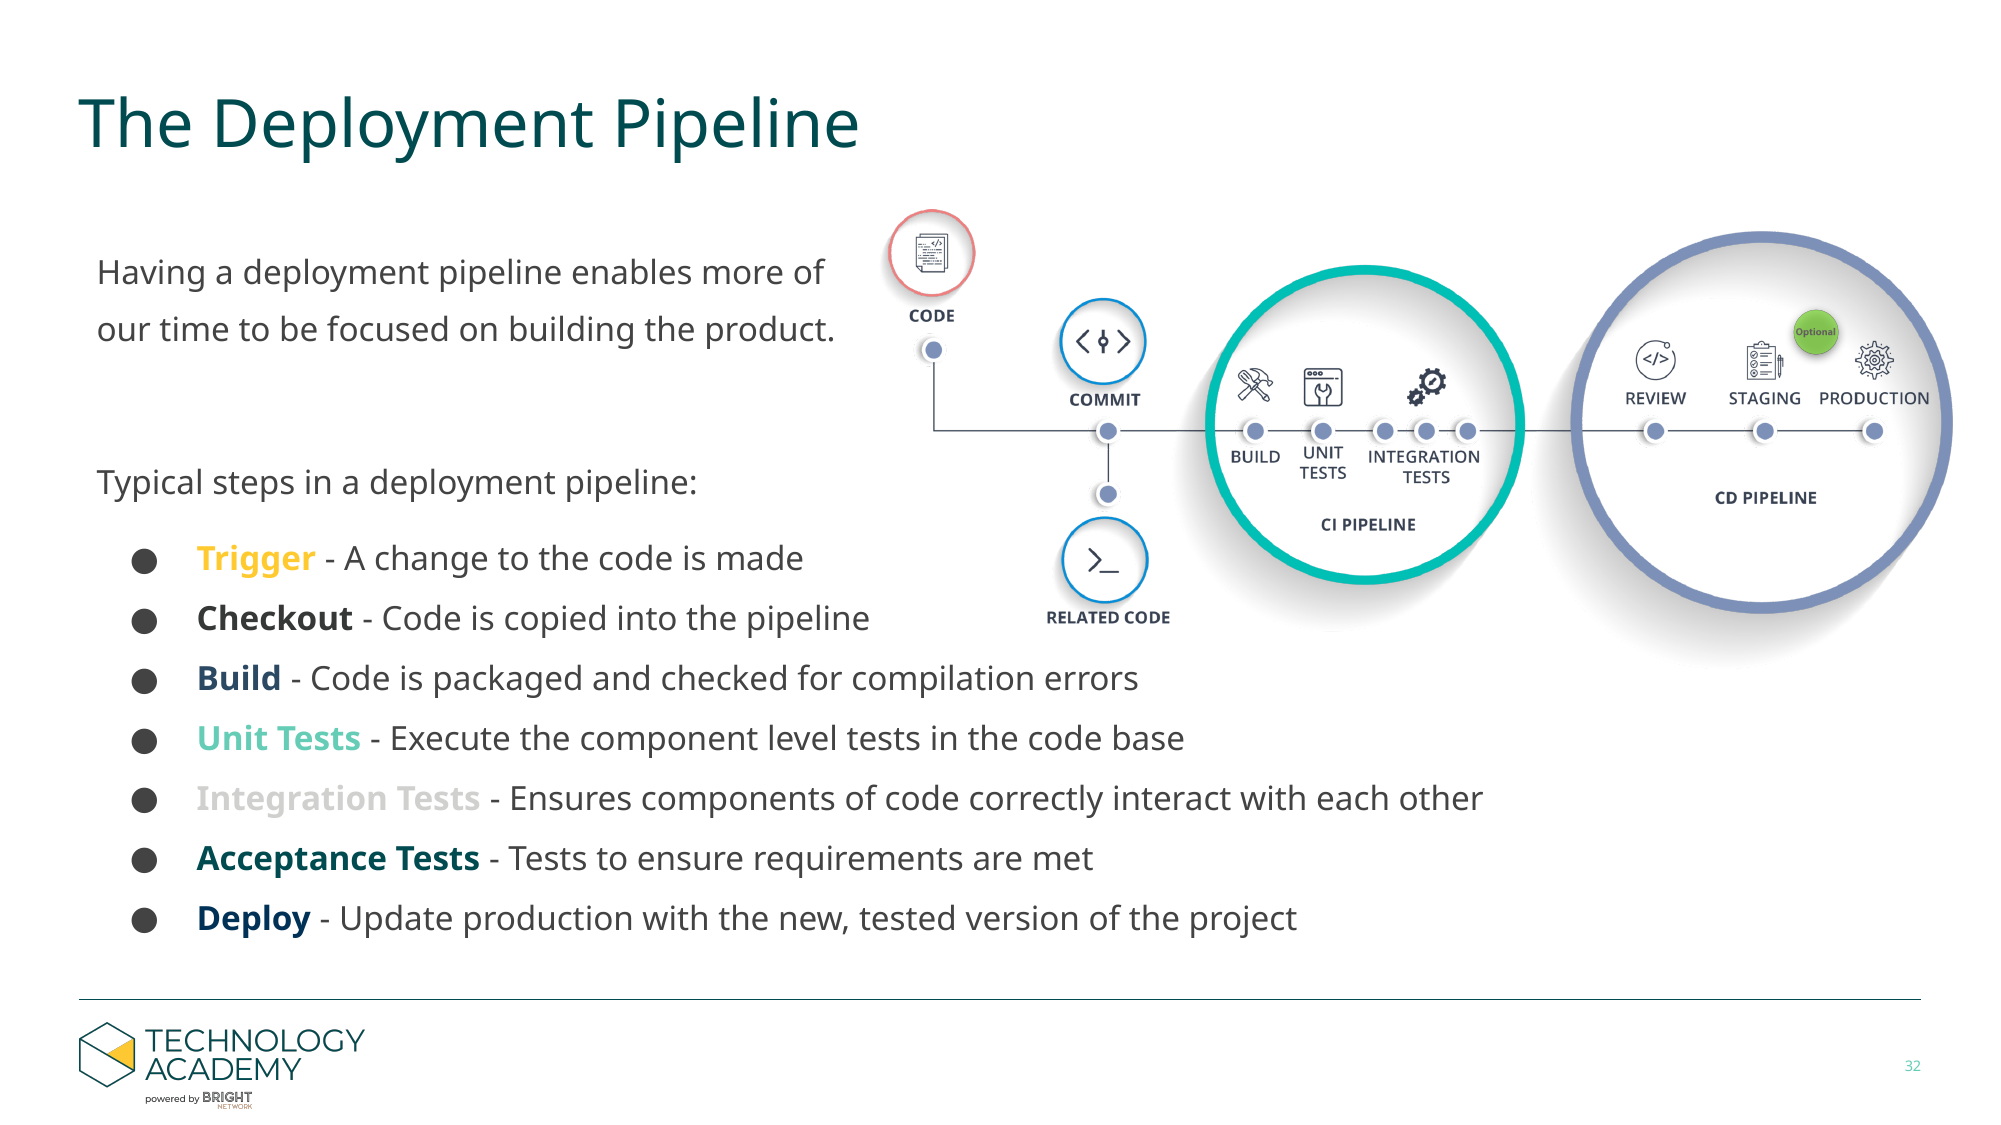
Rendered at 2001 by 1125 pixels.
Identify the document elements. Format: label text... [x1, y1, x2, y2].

title The Deployment Pipeline [78, 90, 1922, 171]
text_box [879, 209, 1954, 670]
slide_number ‹#› [1882, 1049, 1922, 1084]
text_box Having a deployment pipeline enables more of our time to be focused on building the product. Typical steps in a deployment pipeline: Trigger - A change to the code is made Checkout - Code is copied into the pipeline Build - Code is packaged and checked for compilation errors Unit Tests - Execute the component level tests in the code base Integration Tests - Ensures components of code correctly interact with each other Acceptance Tests - Tests to ensure requirements are met Deploy - Update production with the new, tested version of the project [76, 231, 1580, 957]
picture [79, 1022, 365, 1109]
